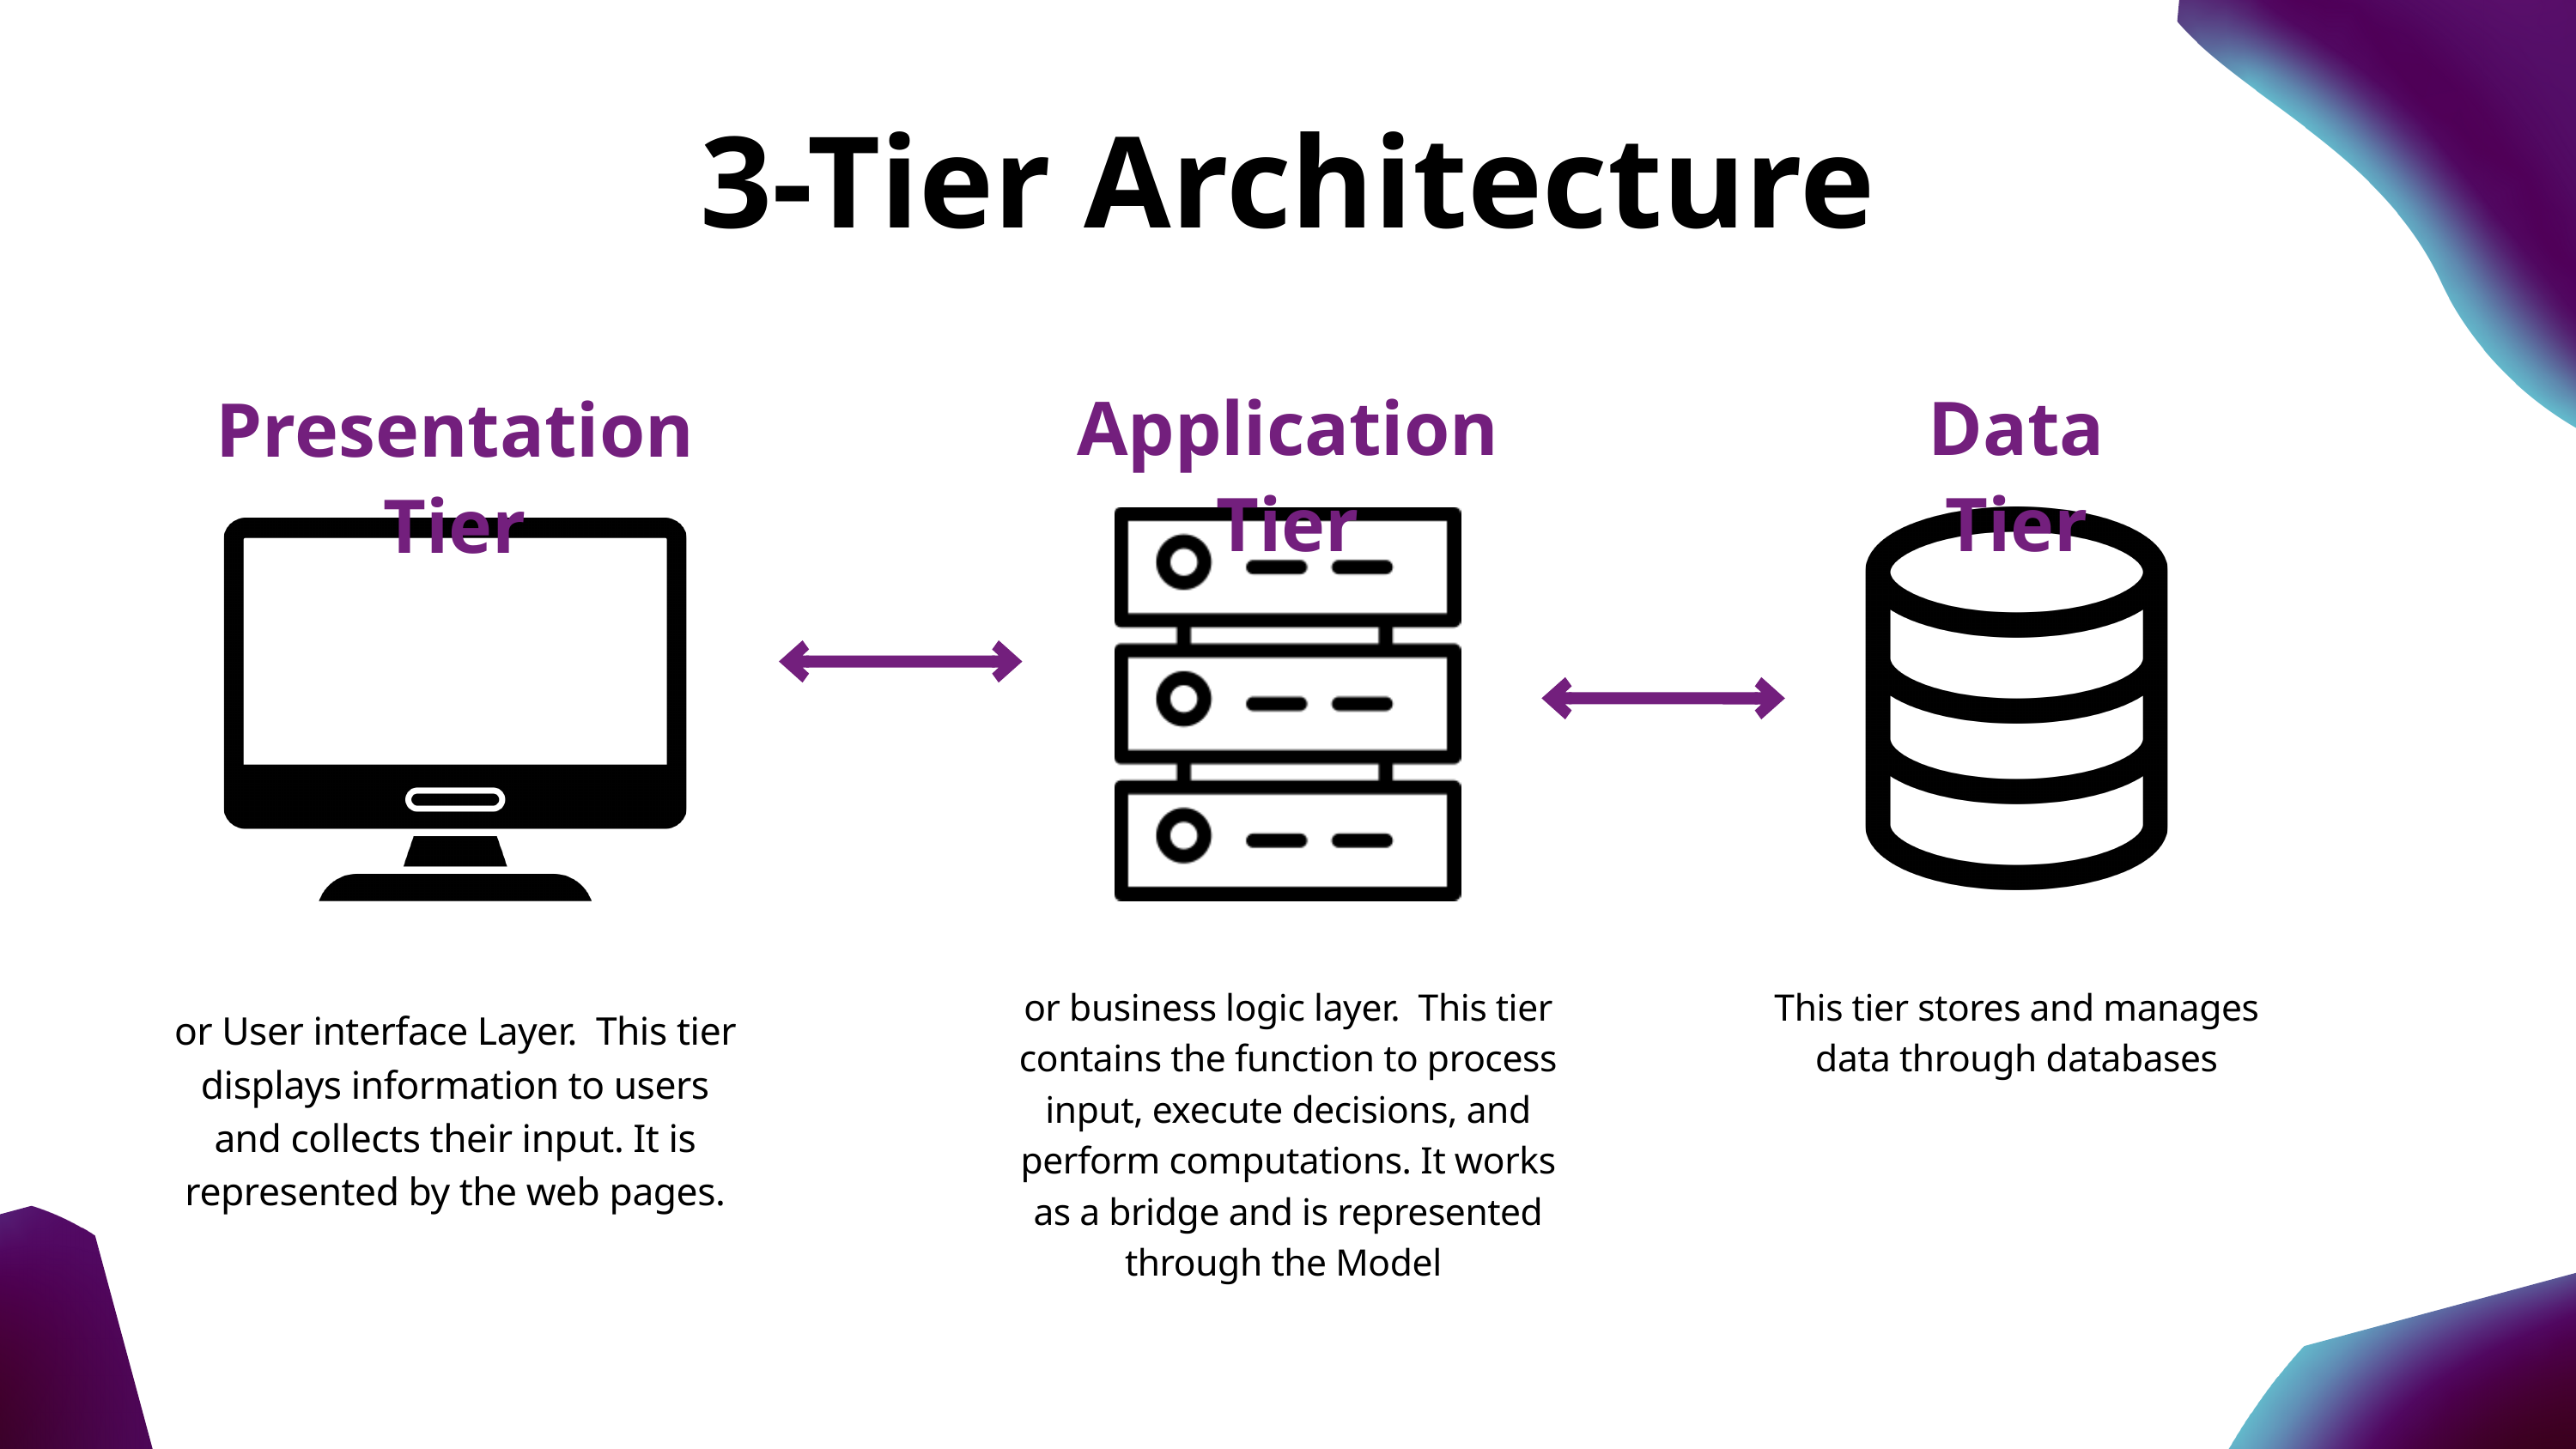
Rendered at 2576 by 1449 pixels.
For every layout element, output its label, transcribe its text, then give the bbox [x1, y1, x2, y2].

text_box [0, 1191, 153, 1449]
text_box [779, 655, 1023, 668]
text_box [1865, 567, 2168, 890]
text_box [223, 568, 687, 901]
text_box [1541, 692, 1785, 705]
text_box 3-Tier Architecture [379, 103, 2169, 253]
text_box [2181, 1272, 2576, 1449]
text_box or business logic layer. This tier contains the function to process input, execute decisions, and perform computations. It works as a bridge and is represented through the Model [1018, 977, 1558, 1284]
text_box or User interface Layer. This tier displays information to users and collects their input. It is represented by the web pages. [161, 999, 750, 1214]
text_box [2145, 0, 2576, 441]
text_box [1115, 567, 1461, 901]
text_box This tier stores and manages data through databases [1747, 977, 2286, 1080]
text_box Data Tier [1851, 373, 2182, 567]
text_box Application Tier [1018, 373, 1558, 567]
text_box Presentation Tier [161, 375, 750, 568]
